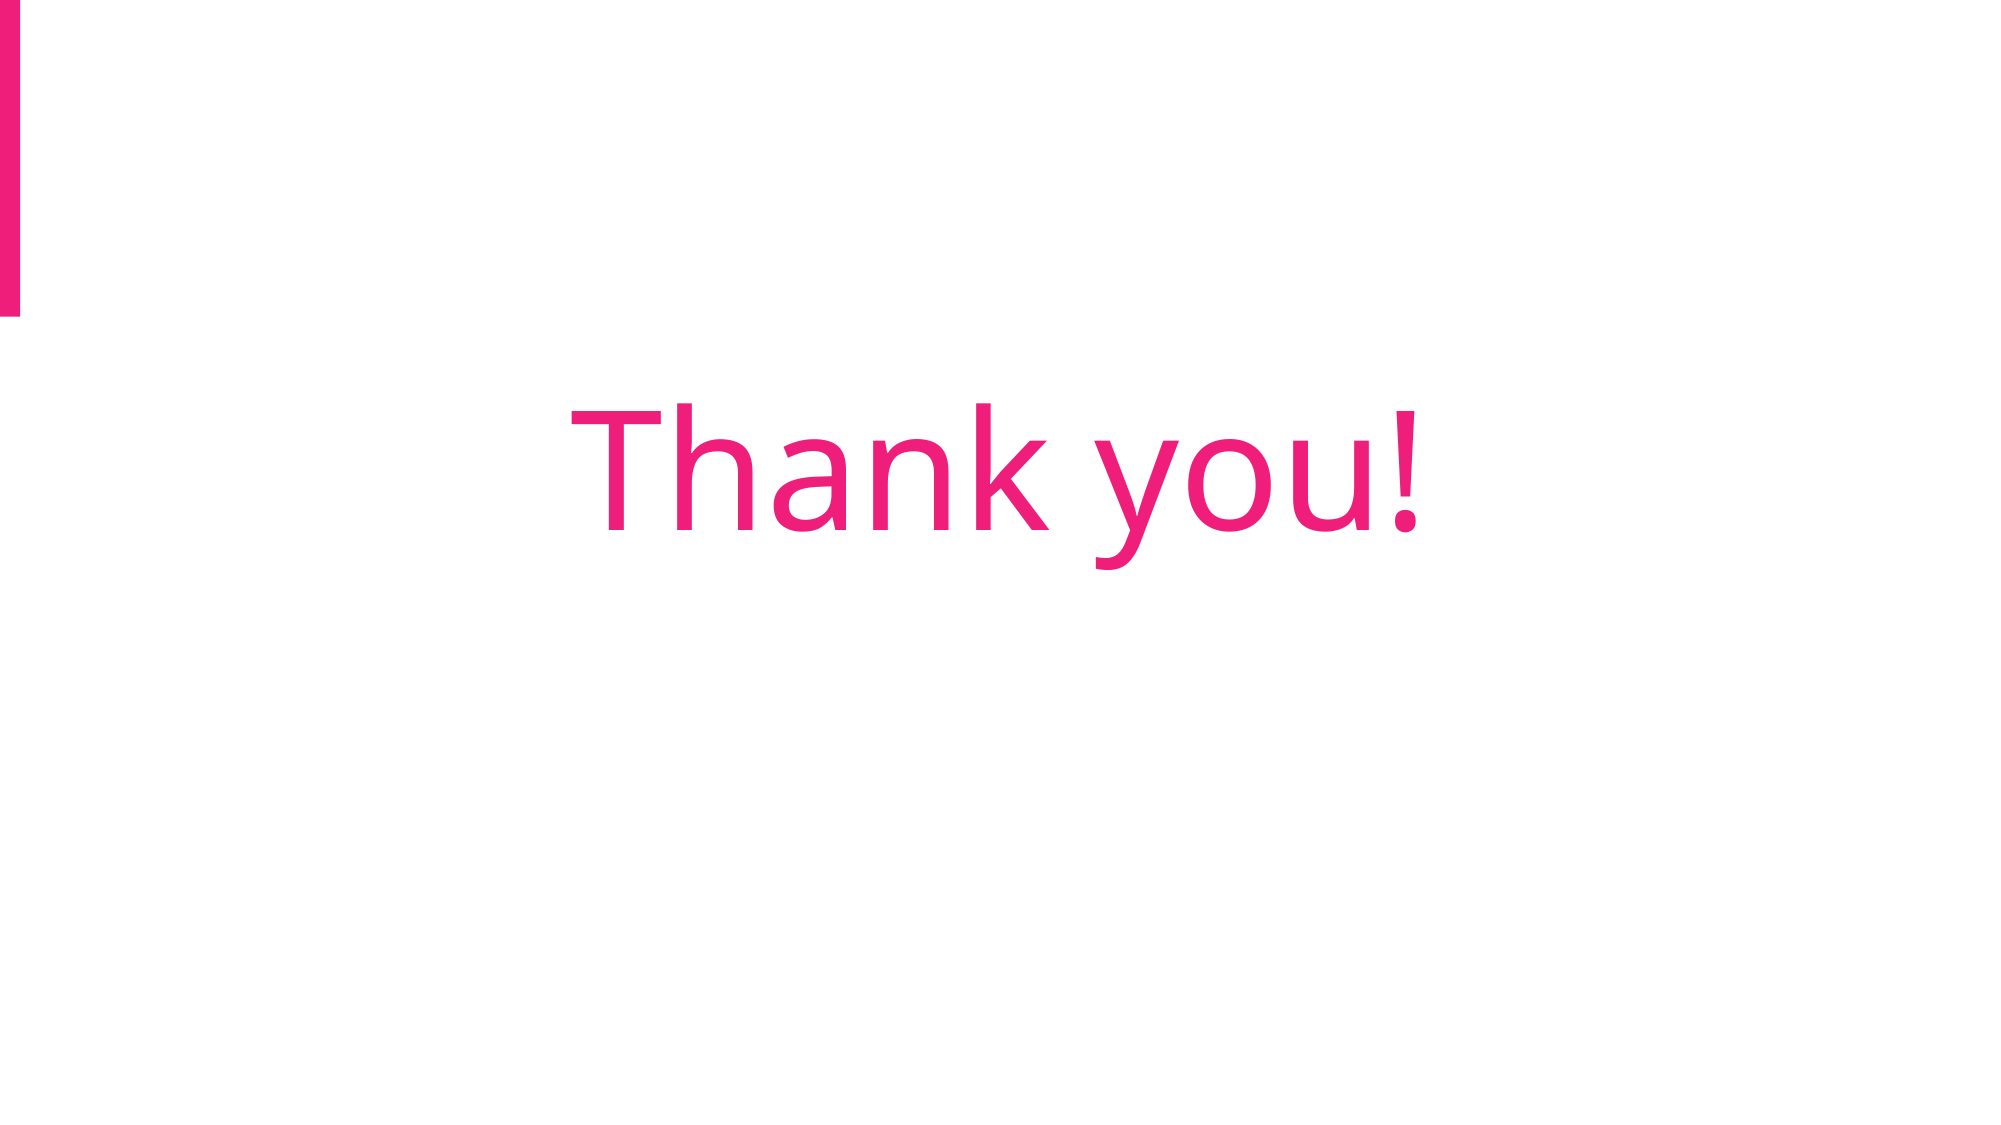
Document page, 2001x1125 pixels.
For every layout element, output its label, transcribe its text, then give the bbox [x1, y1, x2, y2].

text_box [0, 0, 21, 318]
text_box Thank you! [556, 356, 1444, 572]
